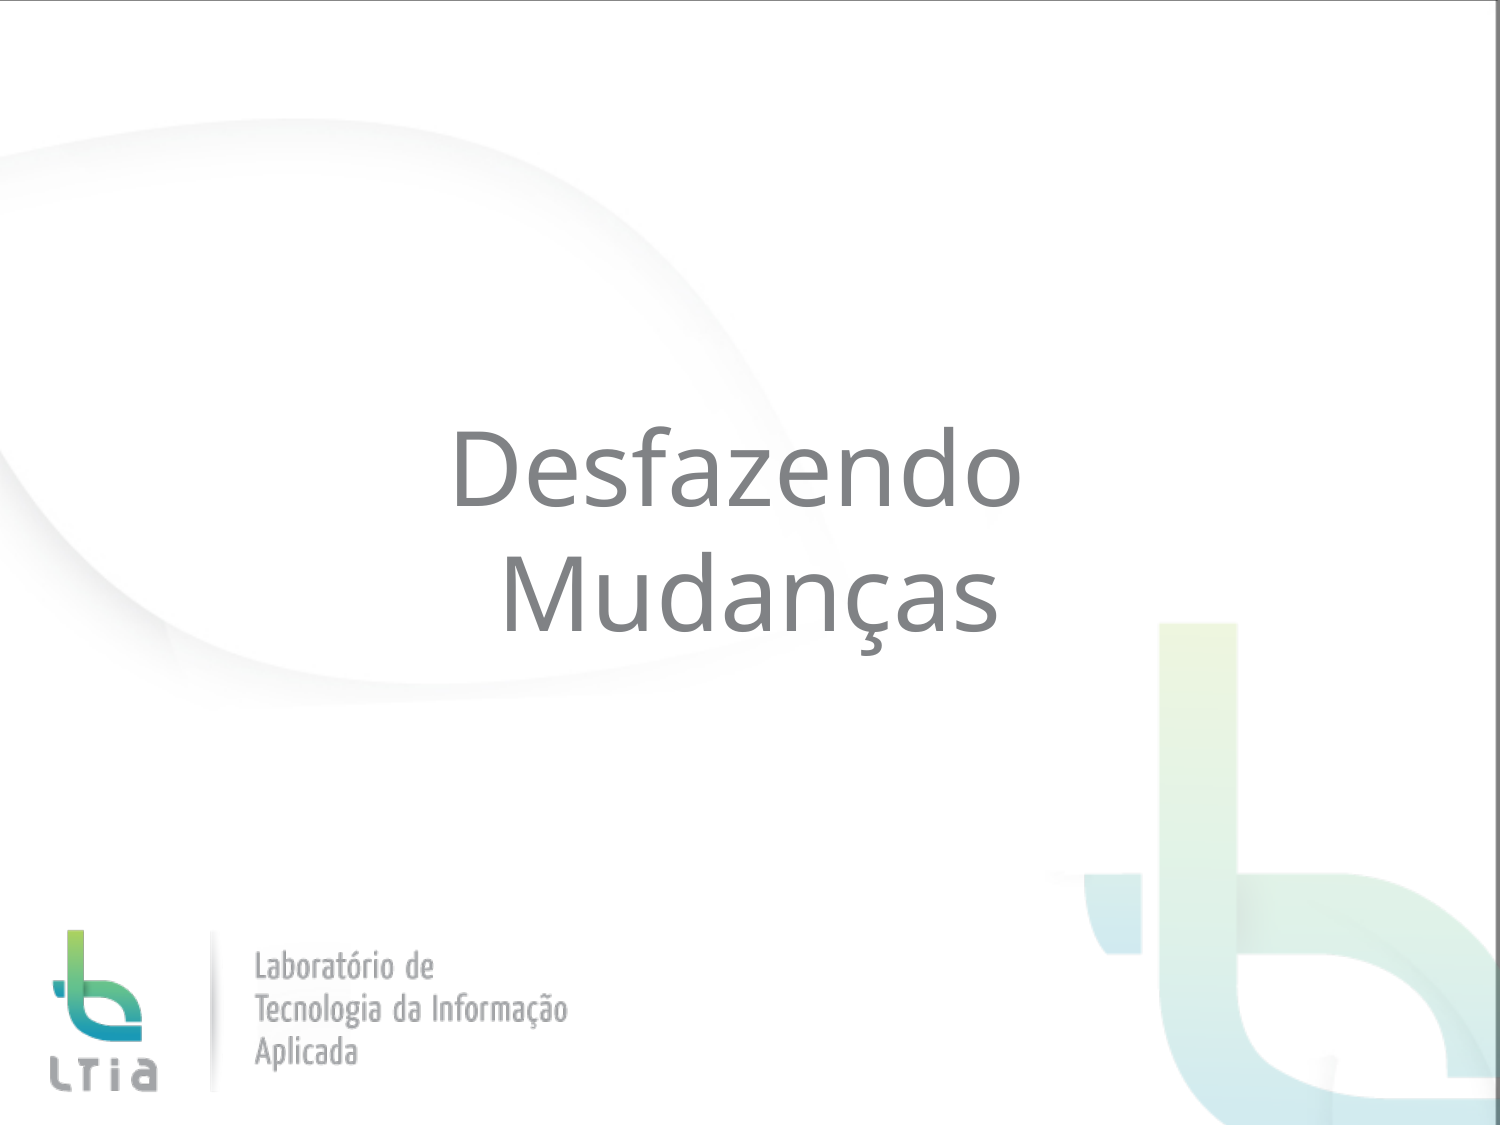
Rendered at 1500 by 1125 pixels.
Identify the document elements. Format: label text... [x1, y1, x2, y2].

title Desfazendo Mudanças [112, 243, 1388, 811]
picture [0, 0, 1500, 1125]
